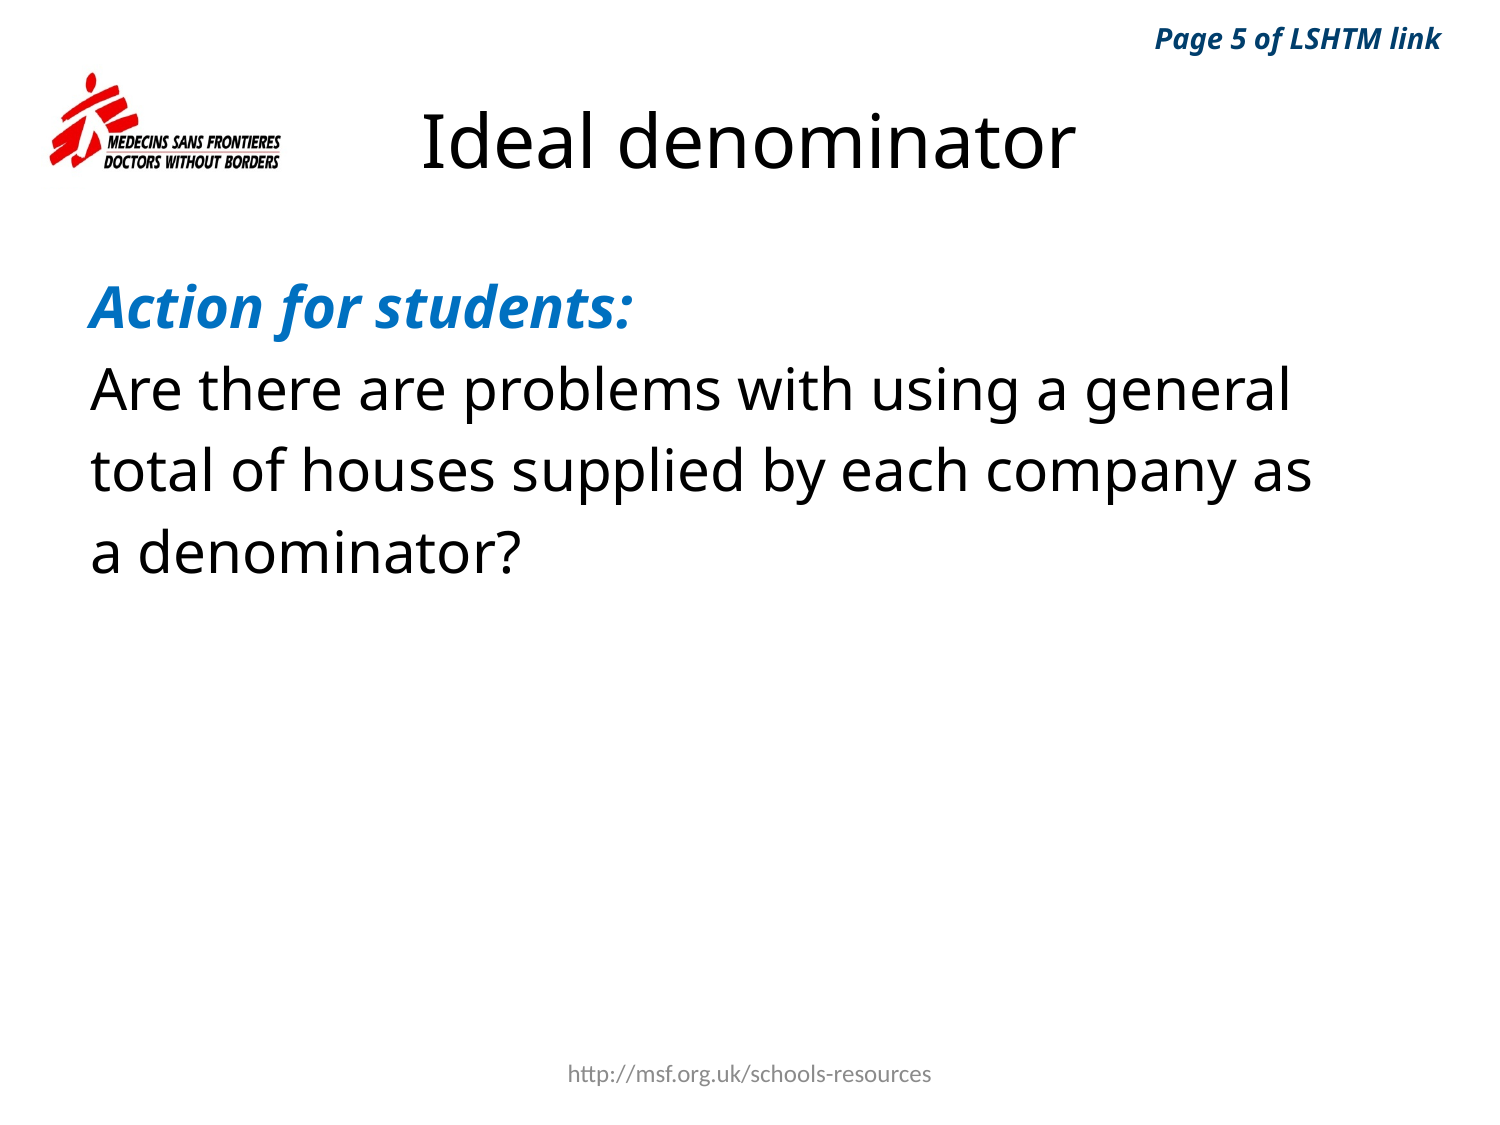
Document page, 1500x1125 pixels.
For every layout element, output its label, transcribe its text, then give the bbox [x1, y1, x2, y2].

footer http://msf.org.uk/schools-resources [512, 1042, 988, 1103]
picture [41, 54, 277, 197]
title Ideal denominator [277, 44, 1223, 233]
text_box Page 5 of LSHTM link [1139, 12, 1500, 63]
list Action for students: Are there are problems with using a general total of houses supplied by each company as a denominator? [74, 262, 1426, 1024]
